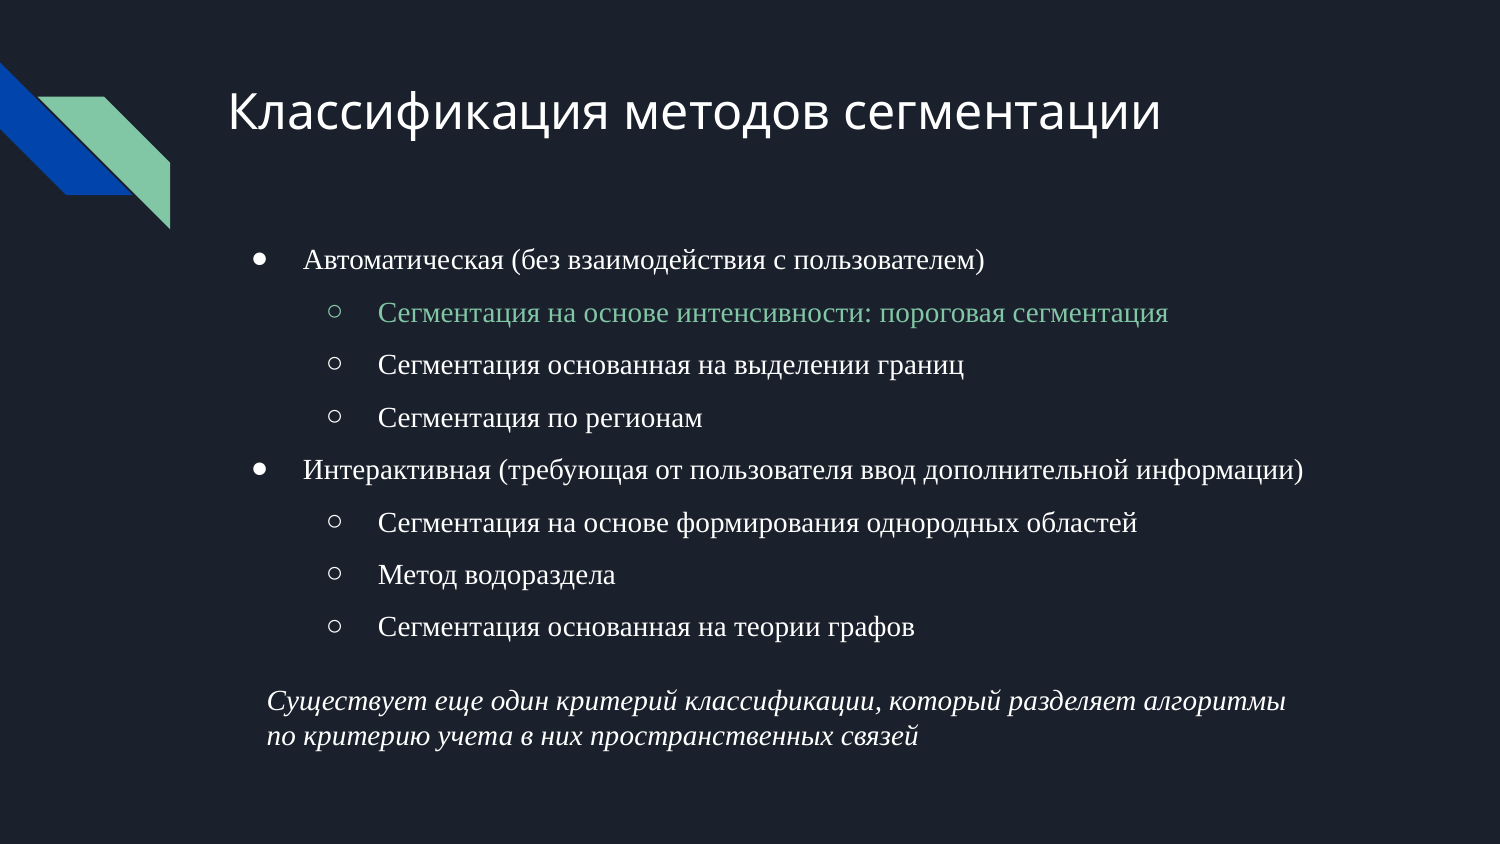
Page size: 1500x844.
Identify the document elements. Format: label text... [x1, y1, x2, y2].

text_box Существует еще один критерий классификации, который разделяет алгоритмы по критерию учета в них пространственных связей [251, 666, 1304, 784]
list Автоматическая (без взаимодействия с пользователем) Сегментация на основе интенсивности: пороговая сегментация Сегментация основанная на выделении границ Сегментация по регионам Интерактивная (требующая от пользователя ввод дополнительной информации) Сегментация на основе формирования однородных областей Метод водораздела Сегментация основанная на теории графов [212, 208, 1368, 686]
title Классификация методов сегментации [212, 64, 1368, 208]
